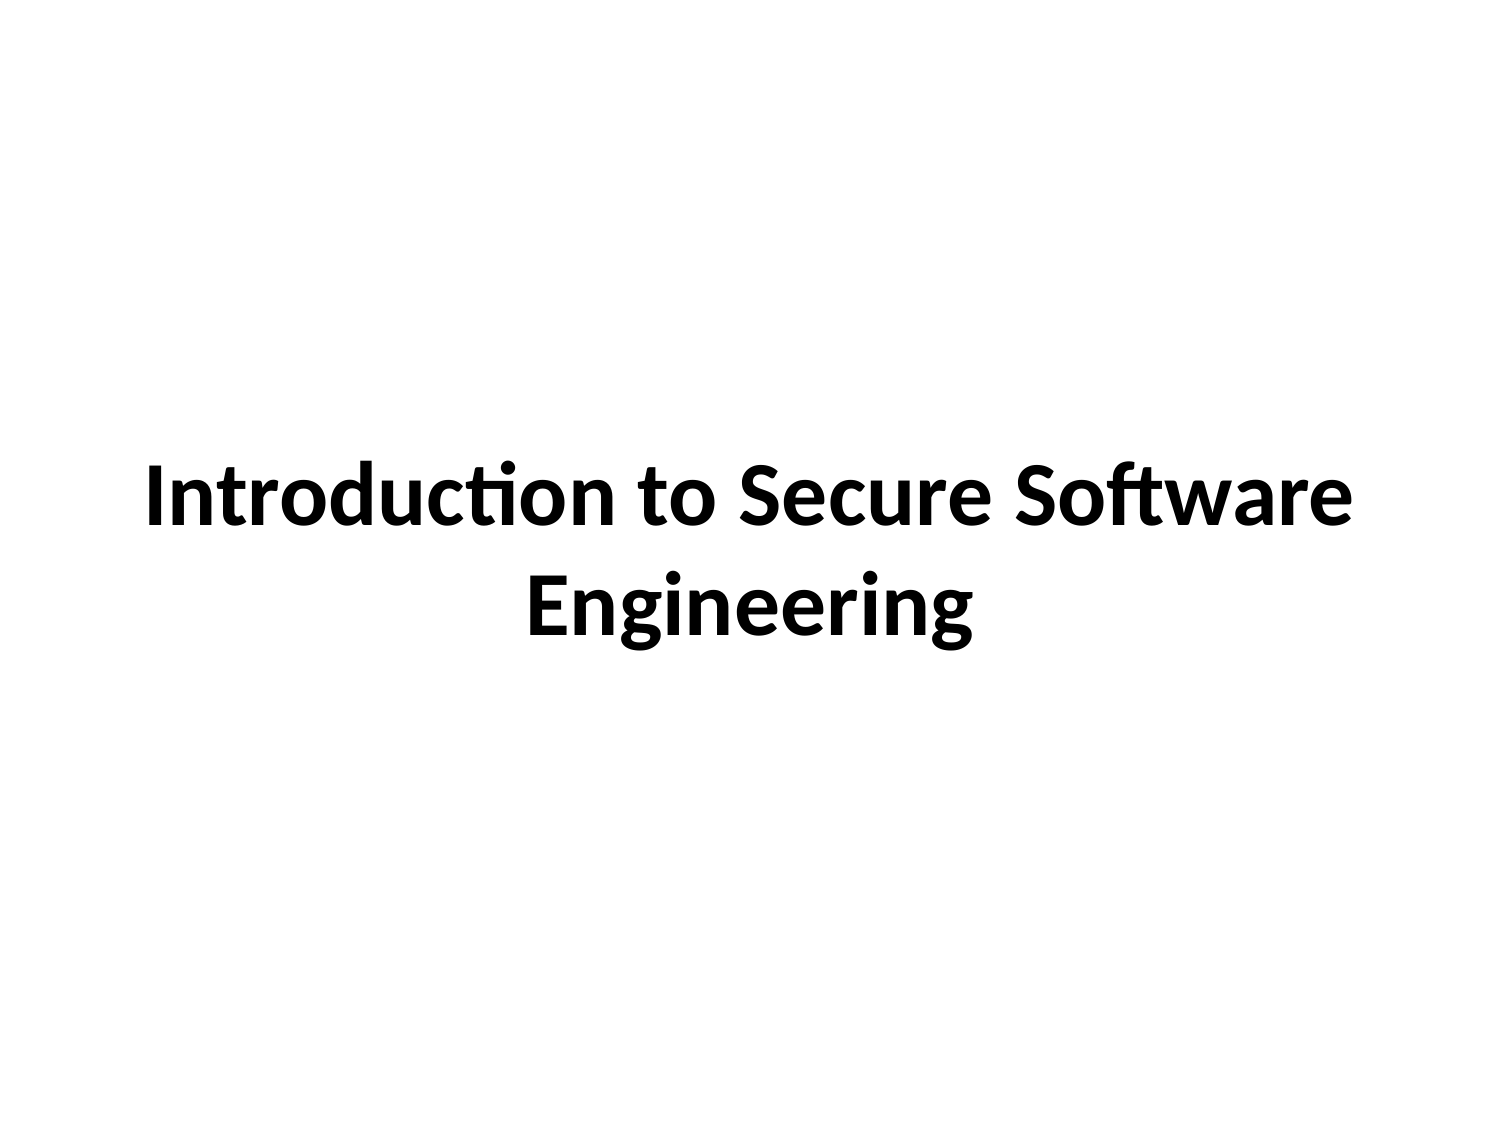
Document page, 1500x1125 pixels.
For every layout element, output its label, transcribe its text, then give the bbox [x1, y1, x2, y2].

title Introduction to Secure Software Engineering [0, 423, 1500, 665]
